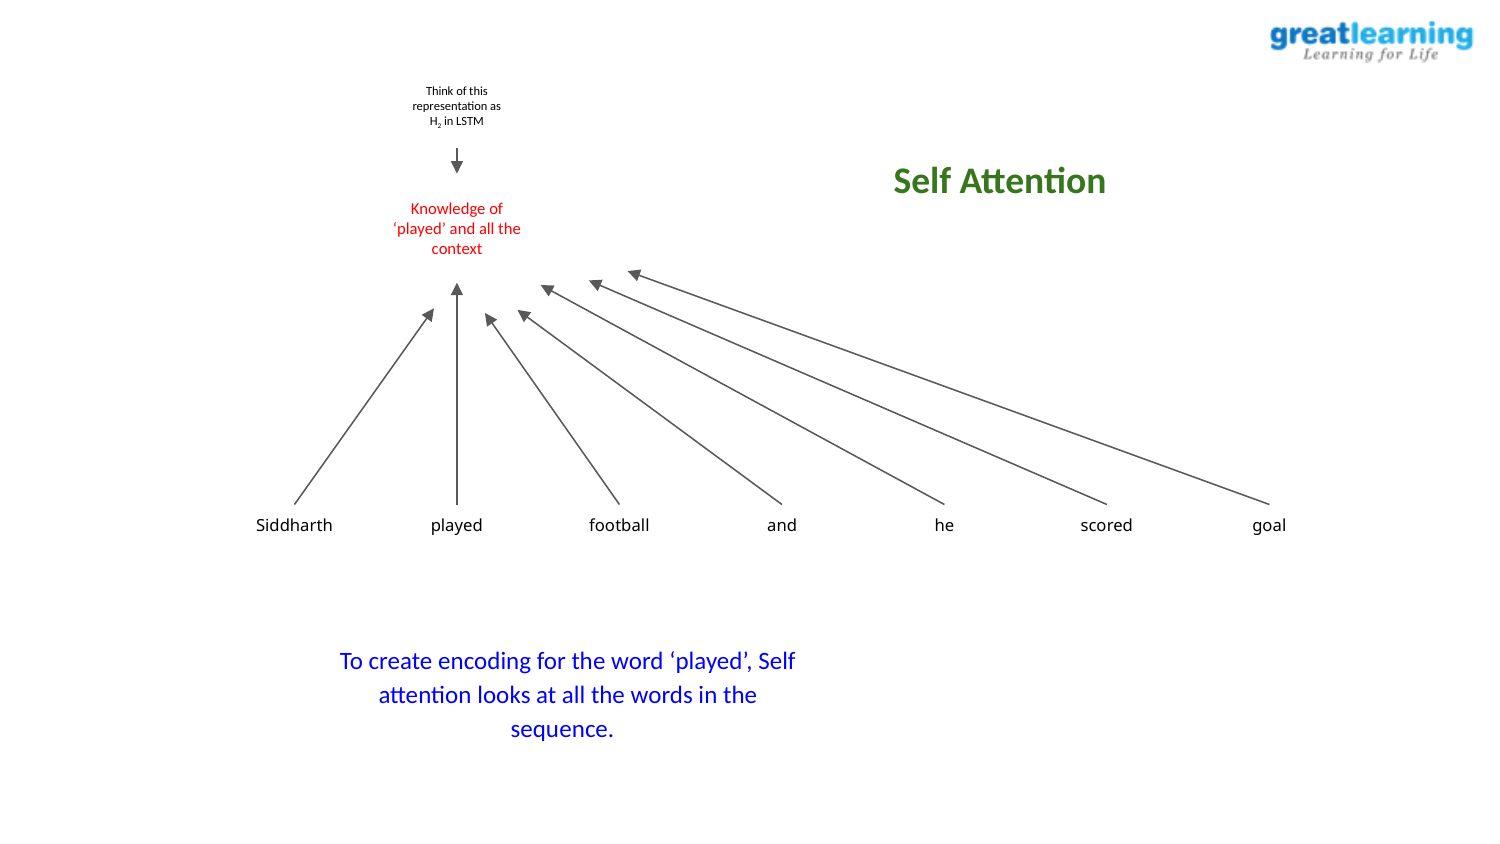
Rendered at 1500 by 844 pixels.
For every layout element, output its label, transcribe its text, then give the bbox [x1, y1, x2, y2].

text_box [294, 308, 435, 505]
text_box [588, 280, 622, 505]
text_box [627, 270, 1270, 505]
text_box Think of this representation as H2 in LSTM [391, 65, 522, 148]
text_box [484, 312, 513, 505]
text_box played [394, 504, 519, 545]
text_box Siddharth [232, 504, 357, 545]
text_box Self Attention [723, 130, 1277, 220]
text_box To create encoding for the word ‘played’, Self attention looks at all the words in the sequence. [314, 620, 822, 763]
text_box and [720, 514, 844, 545]
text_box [540, 284, 583, 505]
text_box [517, 309, 535, 505]
text_box football [557, 514, 682, 545]
picture [1270, 20, 1474, 63]
text_box Knowledge of ‘played’ and all the context [374, 173, 540, 283]
text_box scored [1044, 513, 1169, 545]
text_box goal [1207, 504, 1332, 545]
text_box he [882, 513, 1007, 545]
